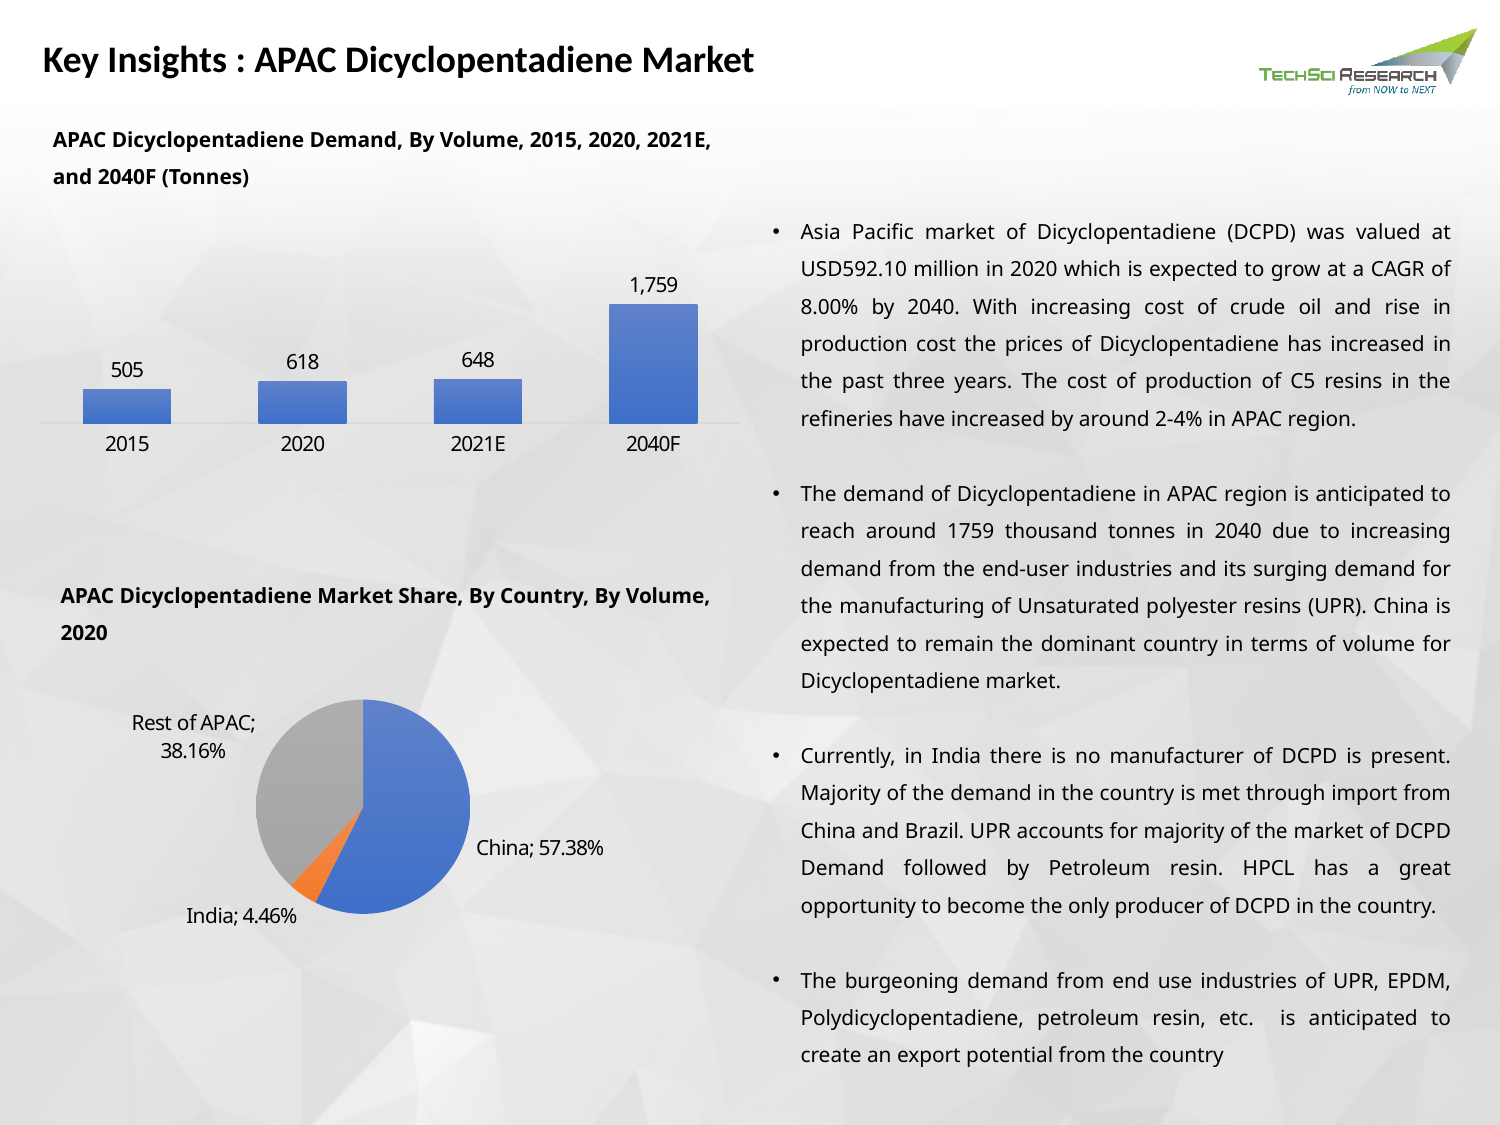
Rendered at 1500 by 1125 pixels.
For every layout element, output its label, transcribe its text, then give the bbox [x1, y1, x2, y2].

chart [42, 679, 663, 1000]
text_box Key Insights : APAC Dicyclopentadiene Market [28, 27, 1163, 97]
picture [1257, 27, 1477, 96]
chart [38, 261, 743, 494]
picture [0, 106, 1500, 1125]
